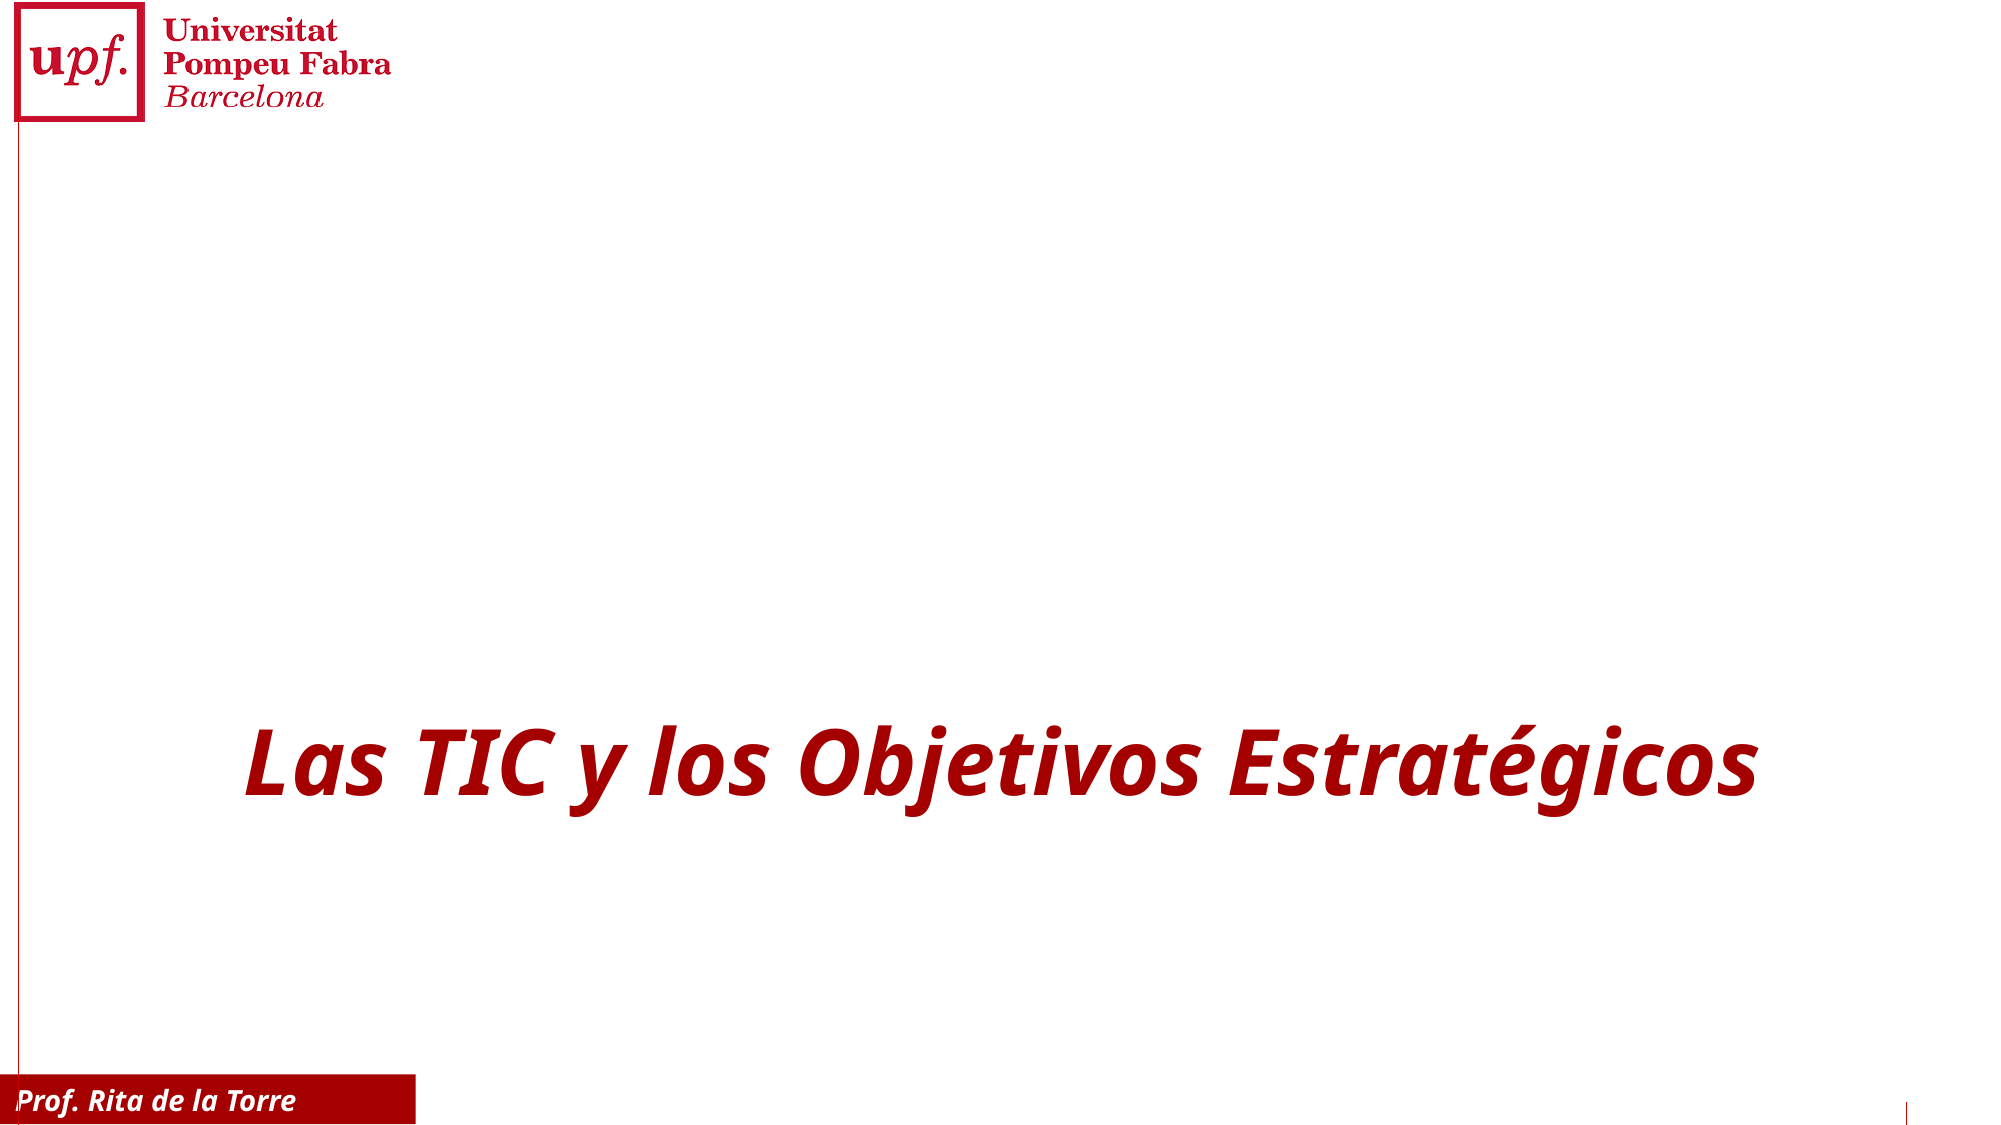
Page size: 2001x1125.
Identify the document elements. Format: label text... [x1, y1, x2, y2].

title Las TIC y los Objetivos Estratégicos [228, 695, 1929, 822]
picture [14, 2, 407, 122]
